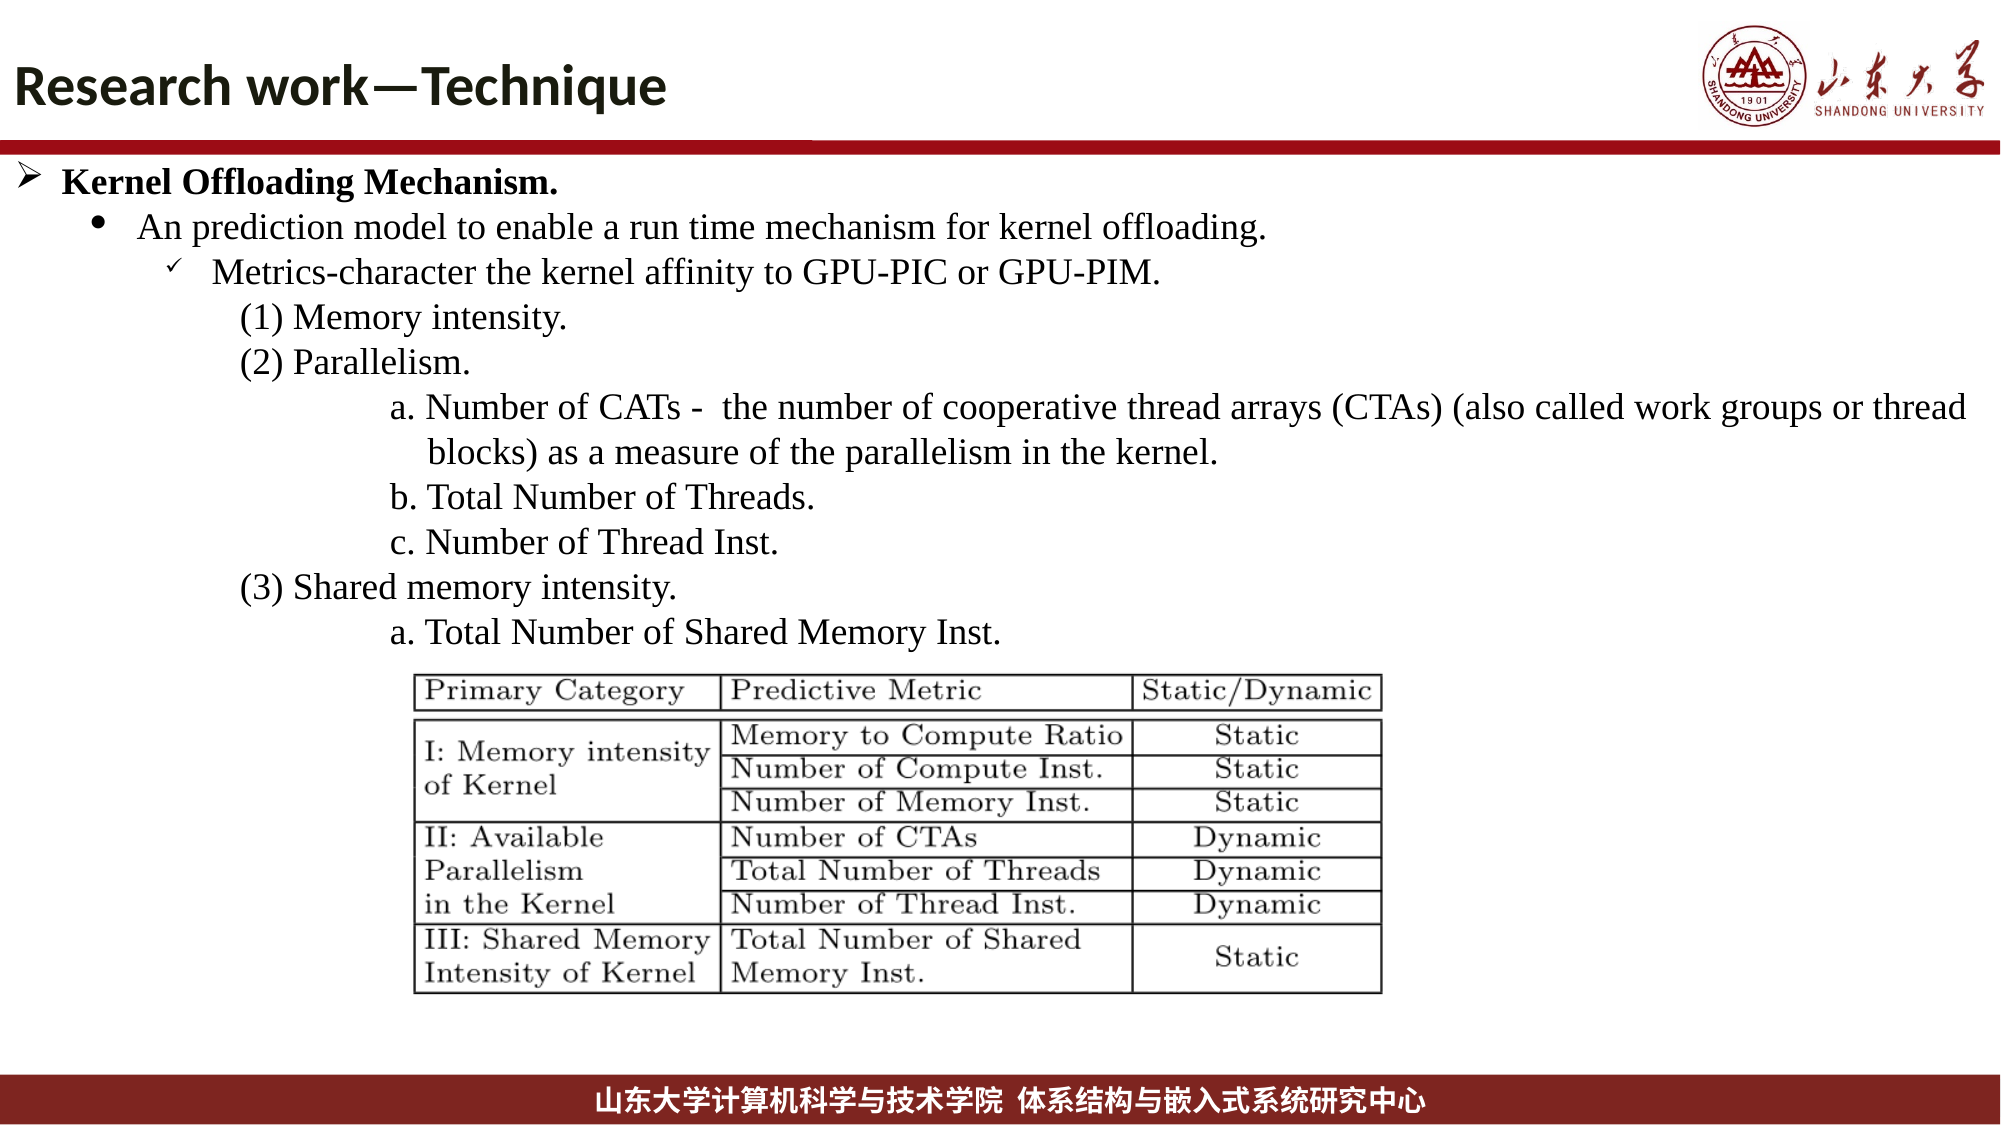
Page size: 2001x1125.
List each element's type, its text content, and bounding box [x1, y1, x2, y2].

picture [401, 664, 1394, 1003]
text_box Kernel Offloading Mechanism. An prediction model to enable a run time mechanism for kernel offloading. Metrics-character the kernel affinity to GPU-PIC or GPU-PIM. (1) Memory intensity. (2) Parallelism. a. Number of CATs - the number of cooperative thread arrays (CTAs) (also called work groups or thread blocks) as a measure of the parallelism in the kernel. b. Total Number of Threads. c. Number of Thread Inst. (3) Shared memory intensity. a. Total Number of Shared Memory Inst. [0, 149, 2000, 660]
title Research work—Technique [0, 48, 1575, 149]
picture [1698, 21, 1985, 130]
